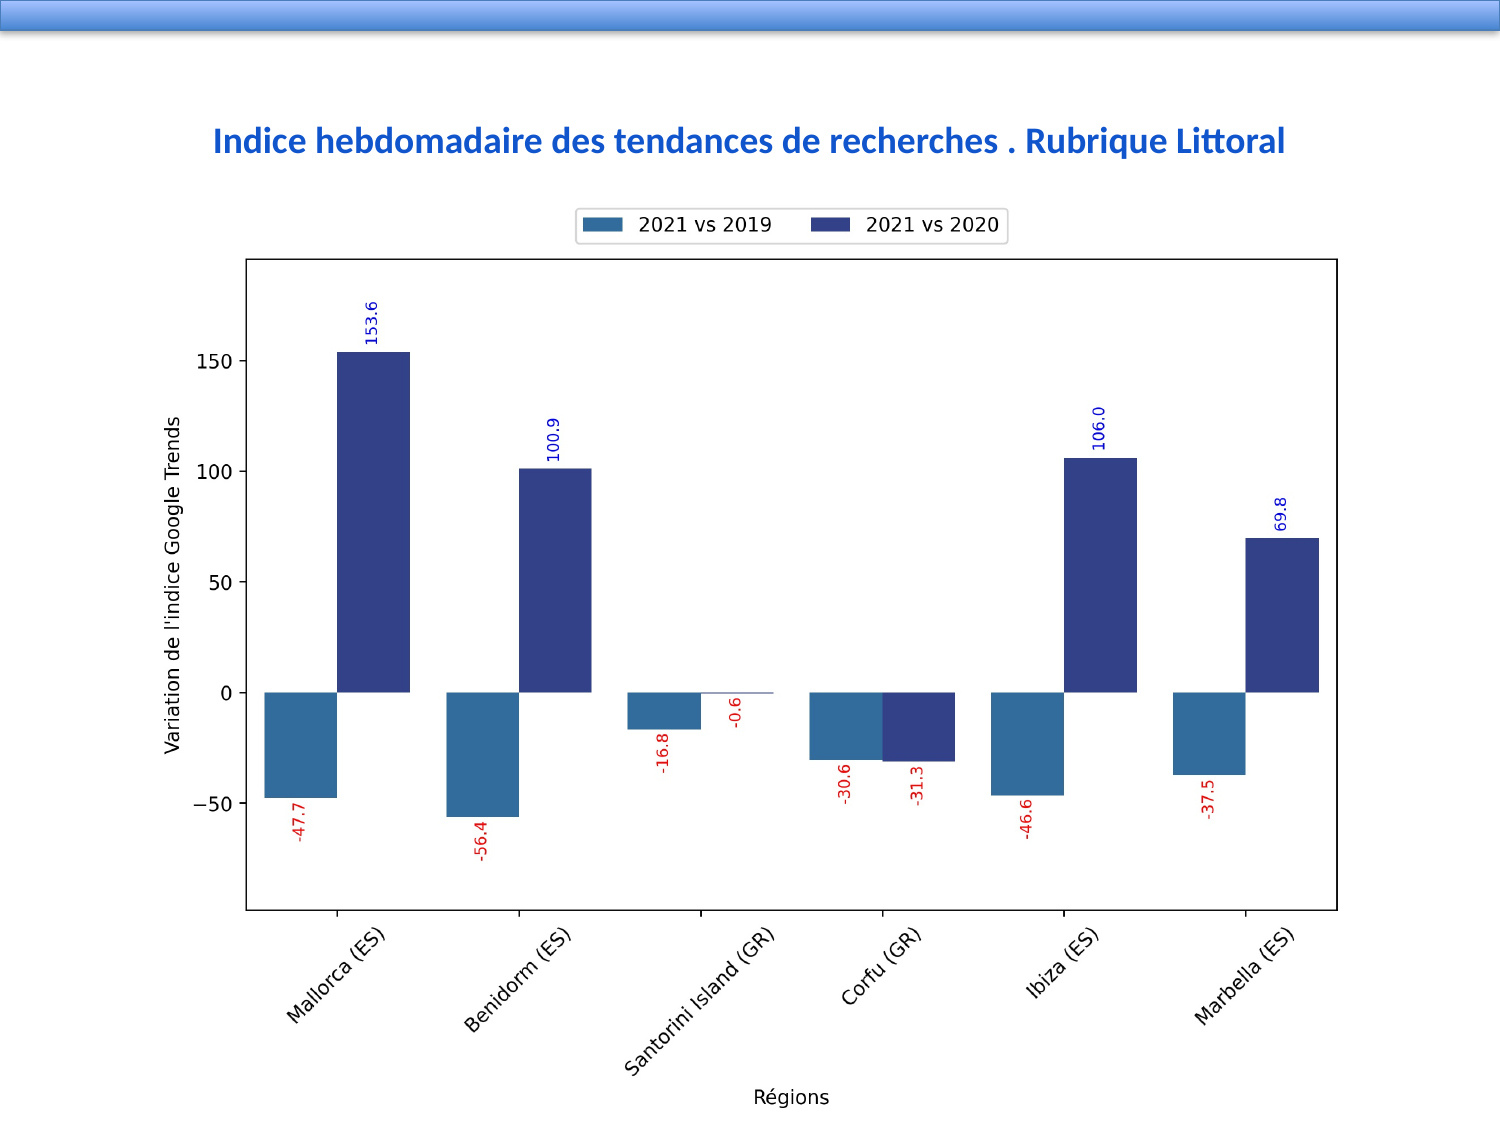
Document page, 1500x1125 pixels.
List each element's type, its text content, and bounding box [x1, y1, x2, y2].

text_box [0, 0, 1500, 31]
picture [149, 194, 1351, 1123]
title Indice hebdomadaire des tendances de recherches . Rubrique Littoral [75, 45, 1425, 233]
